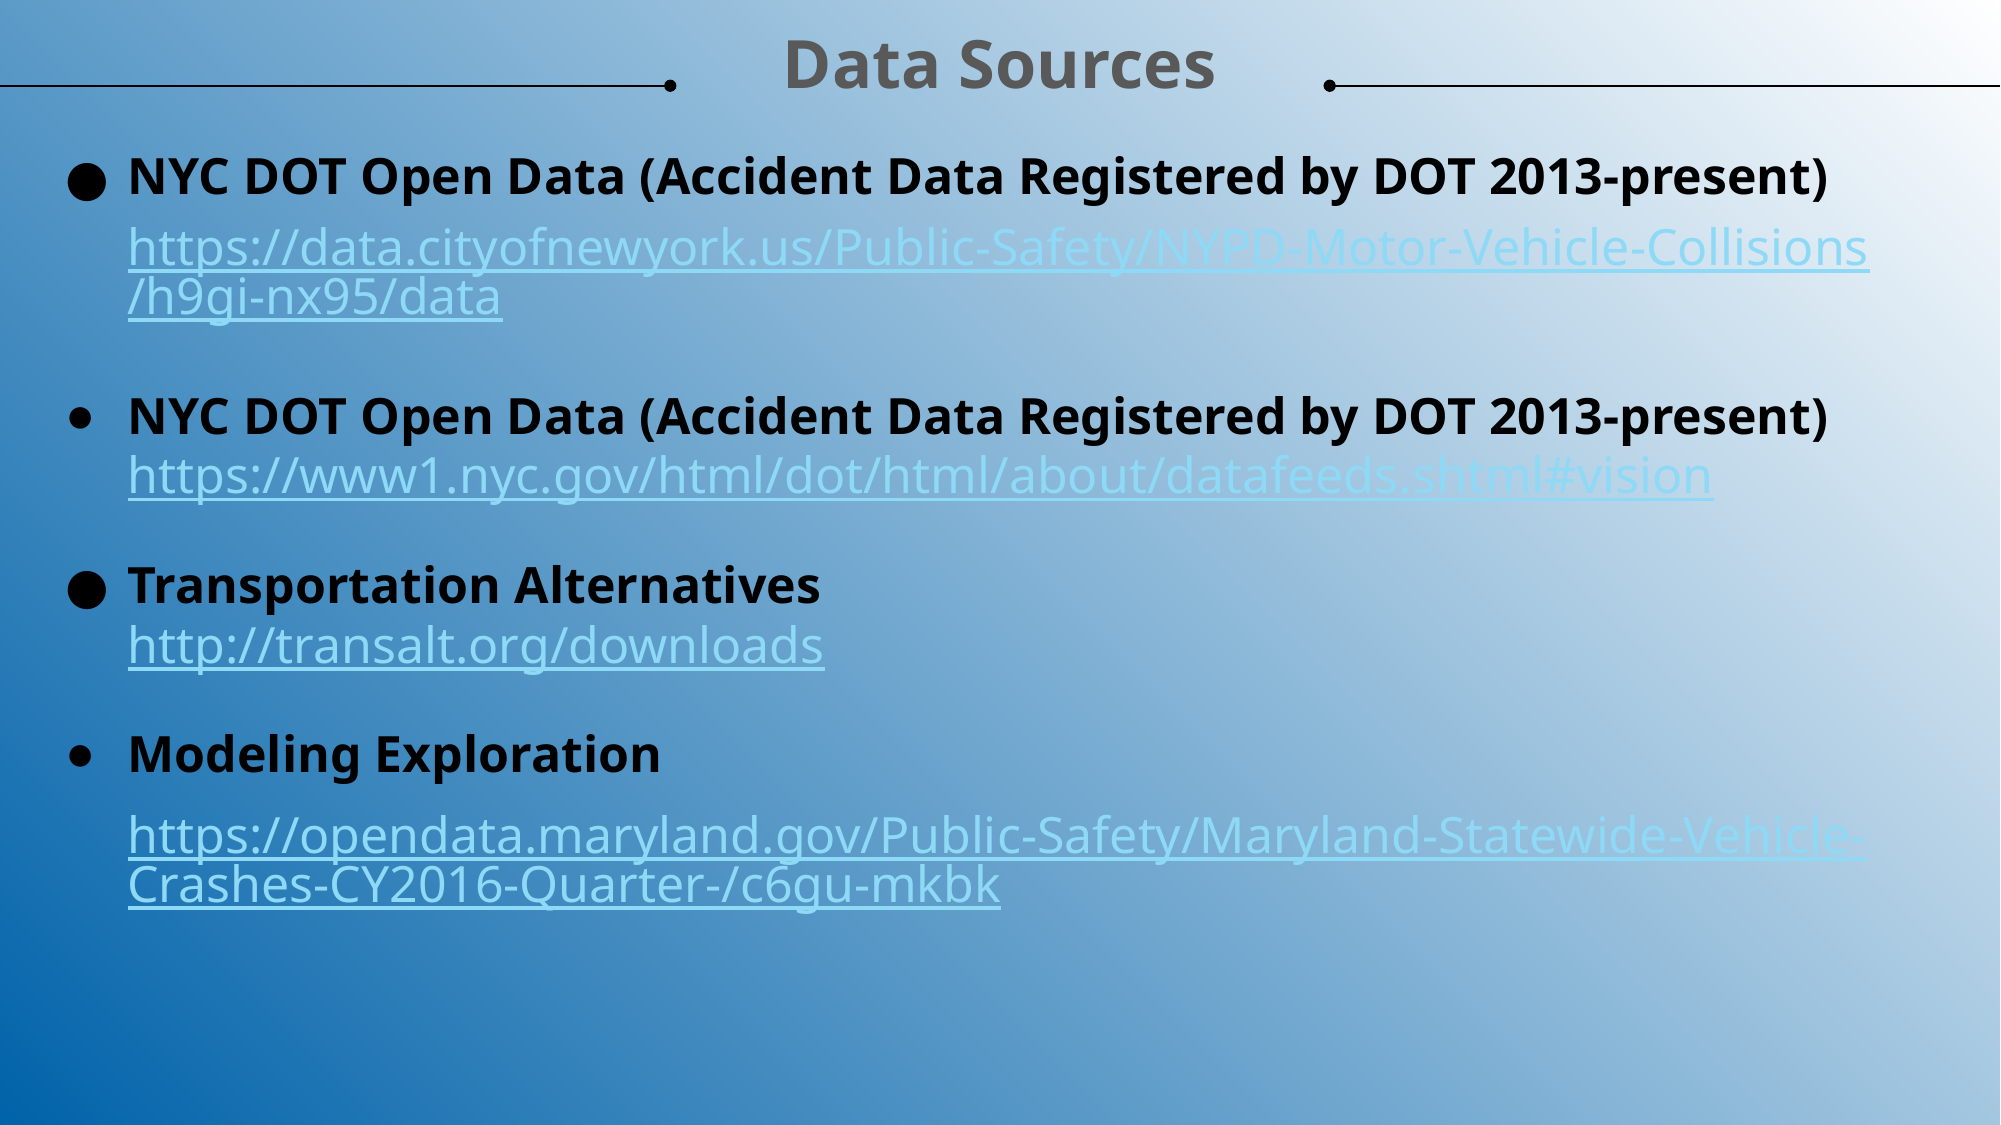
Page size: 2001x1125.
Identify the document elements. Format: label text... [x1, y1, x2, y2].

list NYC DOT Open Data (Accident Data Registered by DOT 2013-present) https://data.cityofnewyork.us/Public-Safety/NYPD-Motor-Vehicle-Collisions/h9gi-nx95/data NYC DOT Open Data (Accident Data Registered by DOT 2013-present) https://www1.nyc.gov/html/dot/html/about/datafeeds.shtml#vision Transportation Alternatives http://transalt.org/downloads Modeling Exploration https://opendata.maryland.gov/Public-Safety/Maryland-Statewide-Vehicle-Crashes-CY2016-Quarter-/c6gu-mkbk [37, 144, 1888, 1015]
text_box Data Sources [37, 31, 1963, 117]
